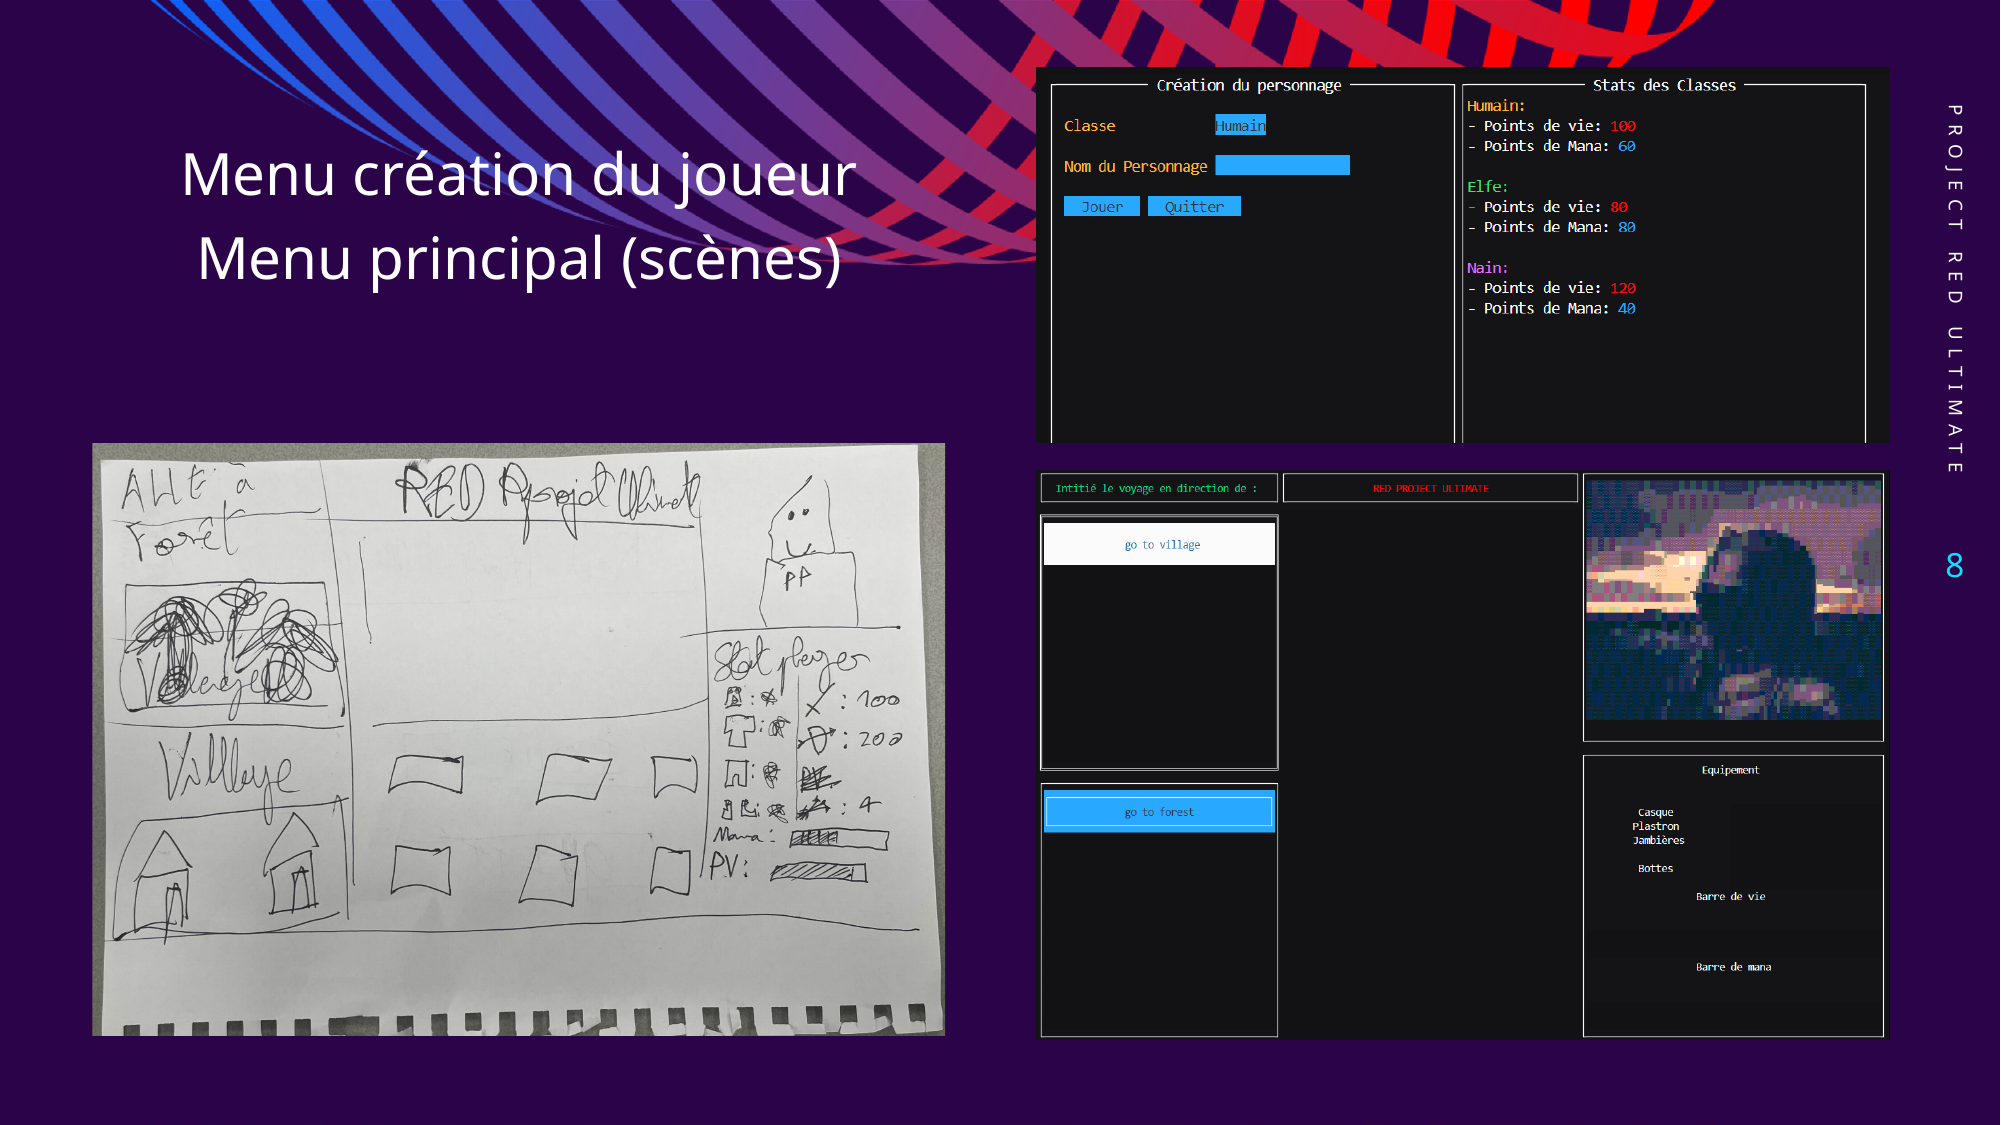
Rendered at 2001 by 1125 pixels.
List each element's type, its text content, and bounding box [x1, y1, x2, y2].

picture [0, 0, 2000, 1125]
footer PROJECT RED ULTIMATE [1926, 33, 1987, 489]
slide_number 8 [1890, 519, 1980, 615]
text_box Menu création du joueur Menu principal (scènes) [125, 137, 913, 314]
